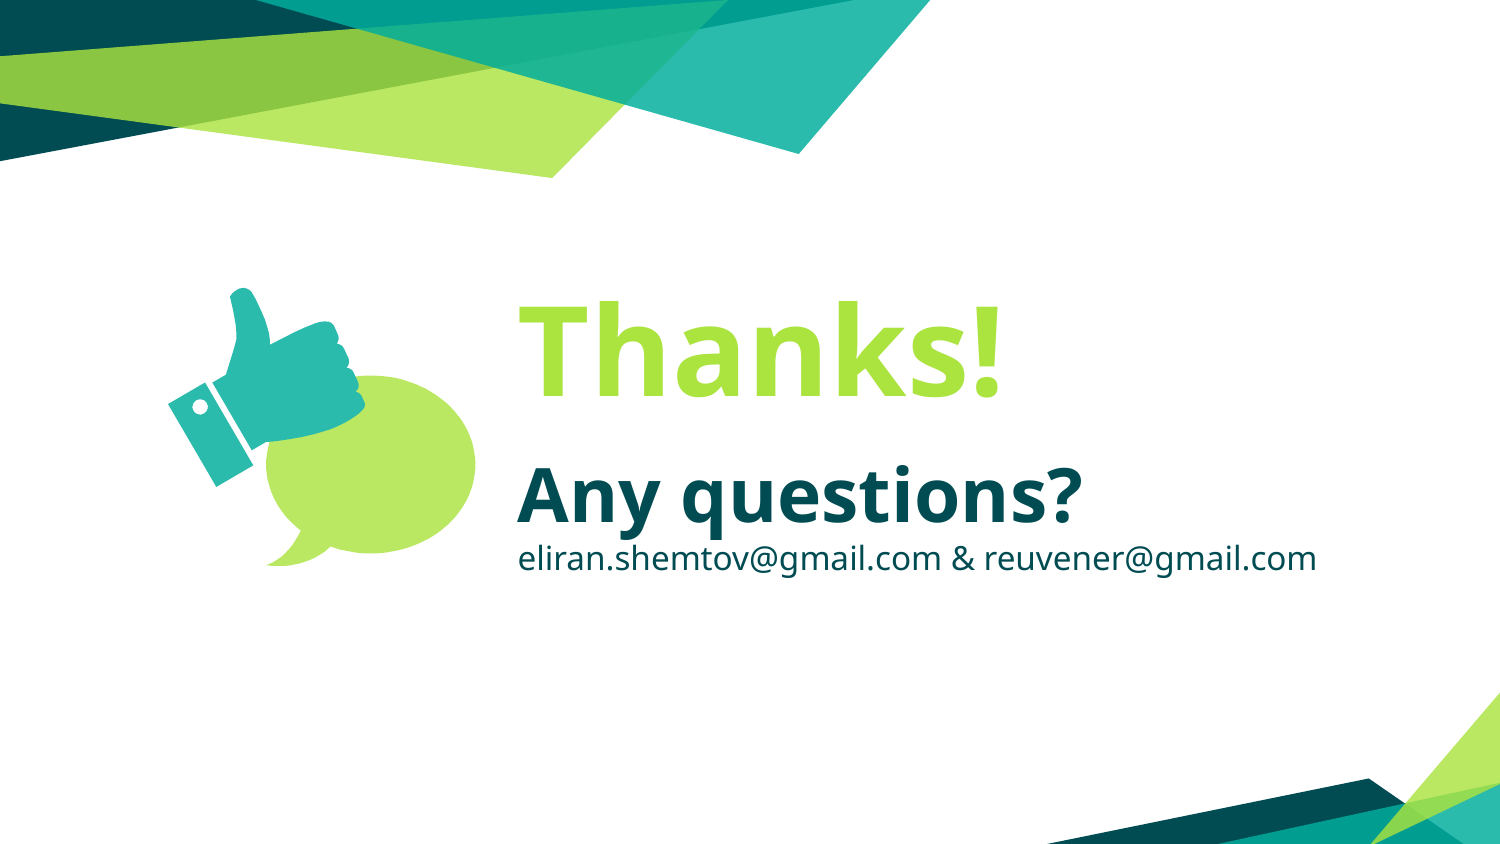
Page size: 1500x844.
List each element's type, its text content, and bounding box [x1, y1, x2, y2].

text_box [165, 290, 350, 461]
title Thanks! [502, 256, 1411, 432]
subtitle Any questions? eliran.shemtov@gmail.com & reuvener@gmail.com [502, 432, 1411, 793]
text_box [266, 375, 476, 566]
